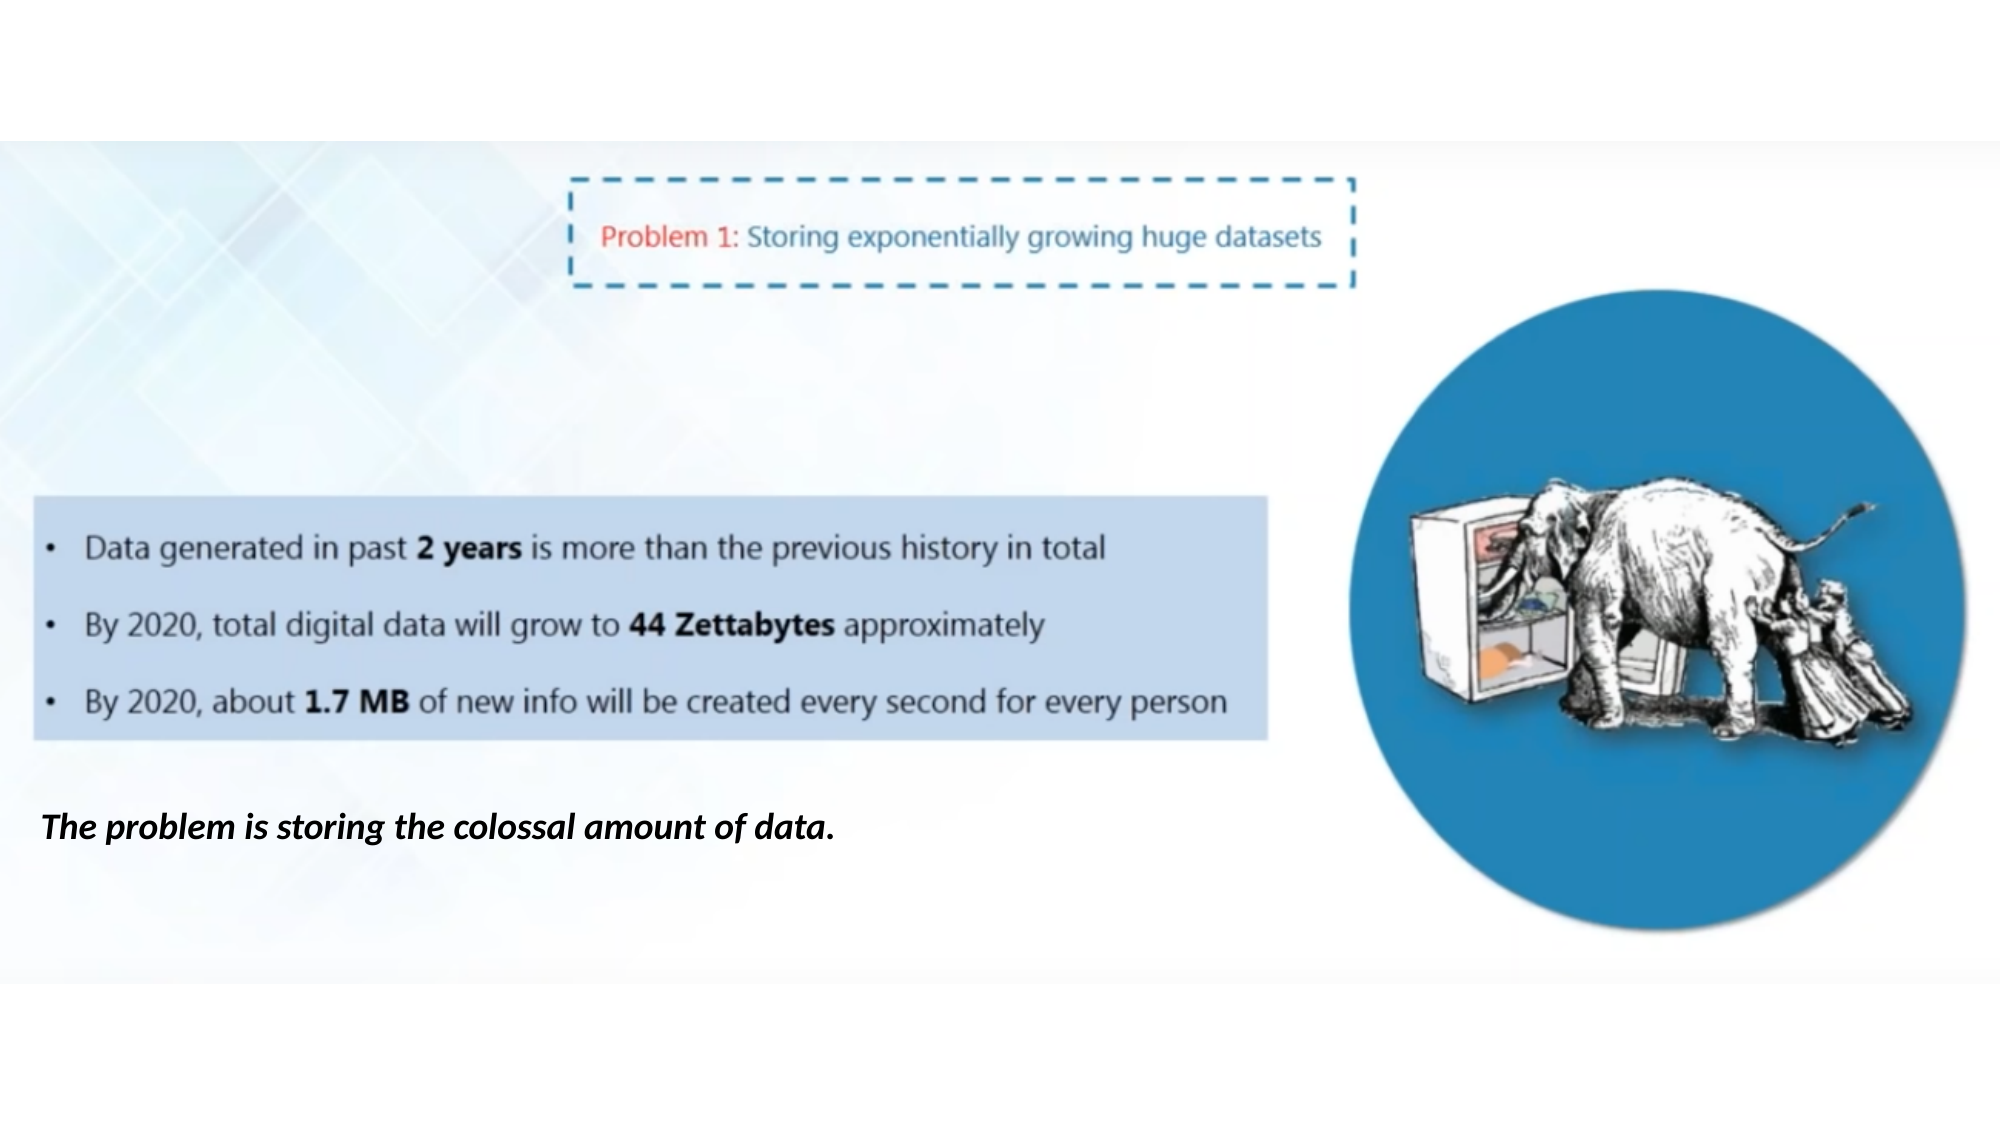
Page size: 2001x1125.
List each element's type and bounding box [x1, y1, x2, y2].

picture [0, 141, 2000, 984]
